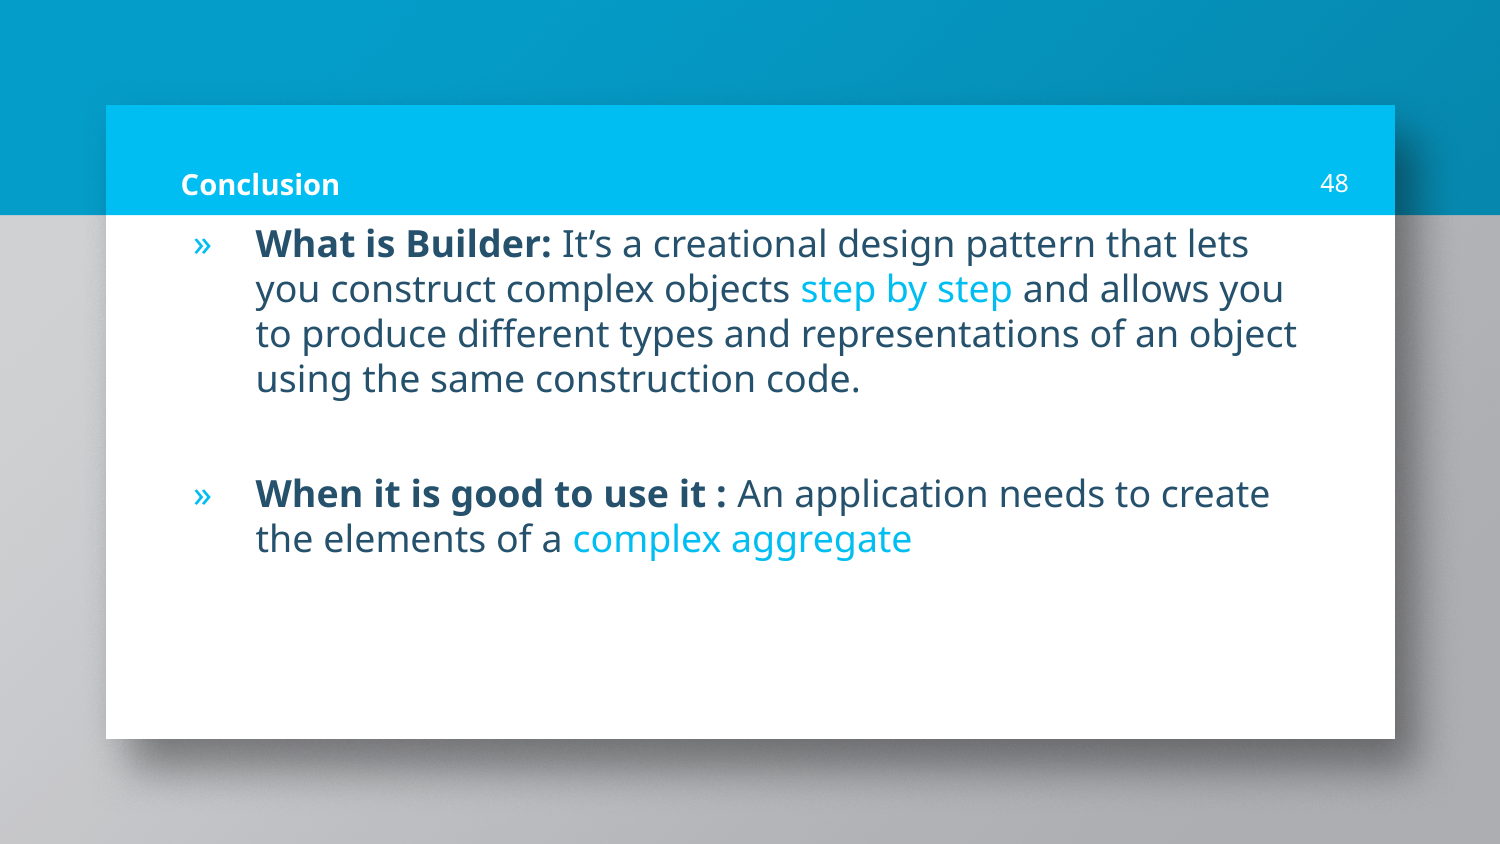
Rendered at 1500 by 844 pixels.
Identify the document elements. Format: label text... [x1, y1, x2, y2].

picture [0, 216, 1500, 844]
list What is Builder: It’s a creational design pattern that lets you construct complex objects step by step and allows you to produce different types and representations of an object using the same construction code. When it is good to use it : An application needs to create the elements of a complex aggregate [165, 204, 1336, 662]
slide_number 48 [1273, 106, 1364, 217]
title Conclusion [165, 106, 1273, 204]
